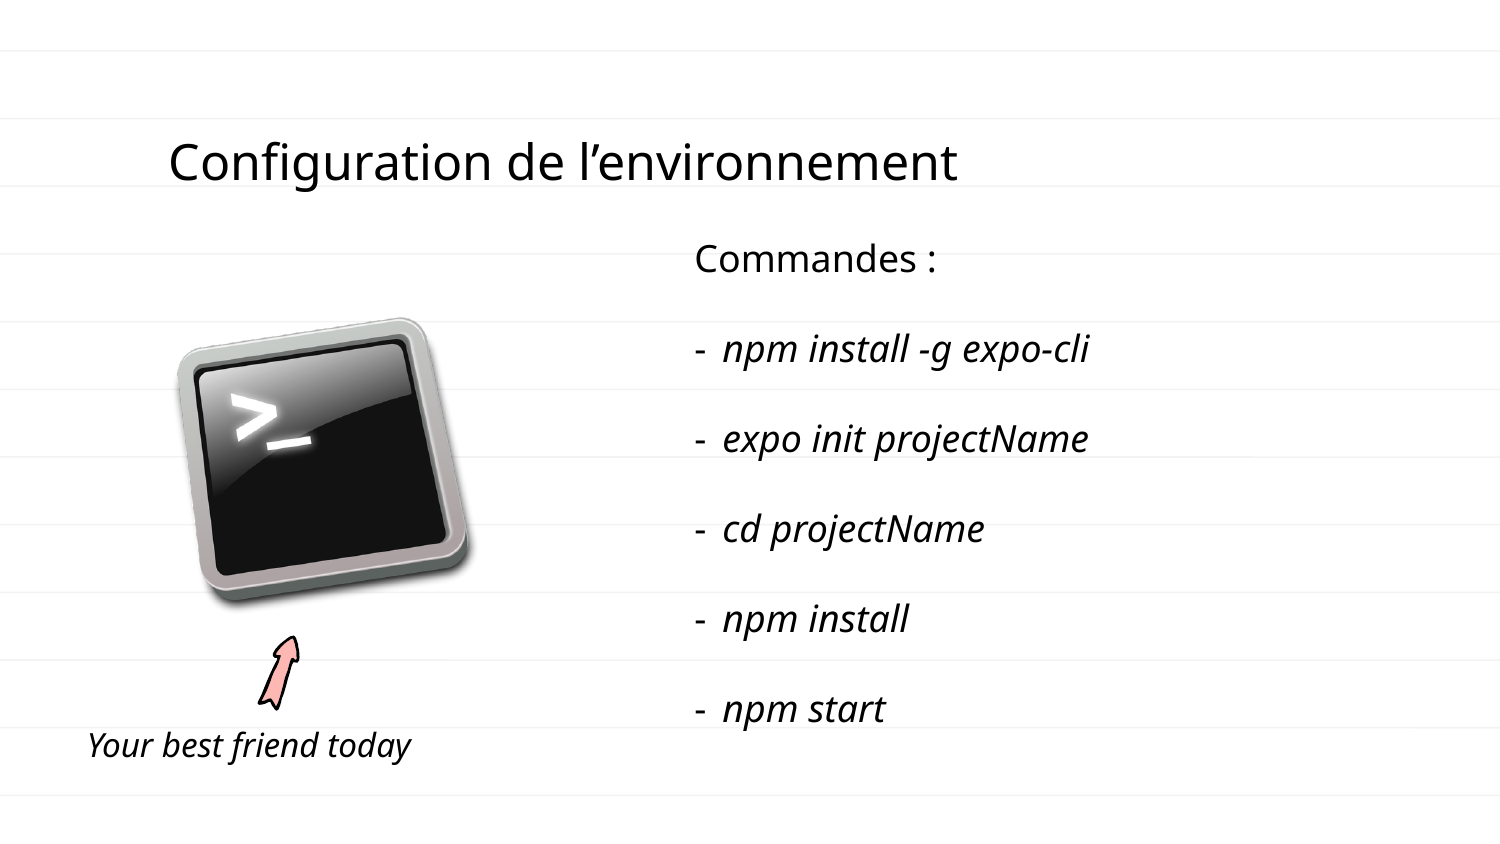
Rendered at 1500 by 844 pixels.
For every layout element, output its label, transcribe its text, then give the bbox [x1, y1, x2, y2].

picture [171, 317, 479, 615]
title Configuration de l’environnement [154, 84, 1350, 205]
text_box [254, 630, 307, 713]
text_box Commandes : npm install -g expo-cli expo init projectName cd projectName npm install npm start [679, 220, 1500, 741]
text_box Your best friend today [72, 707, 544, 780]
